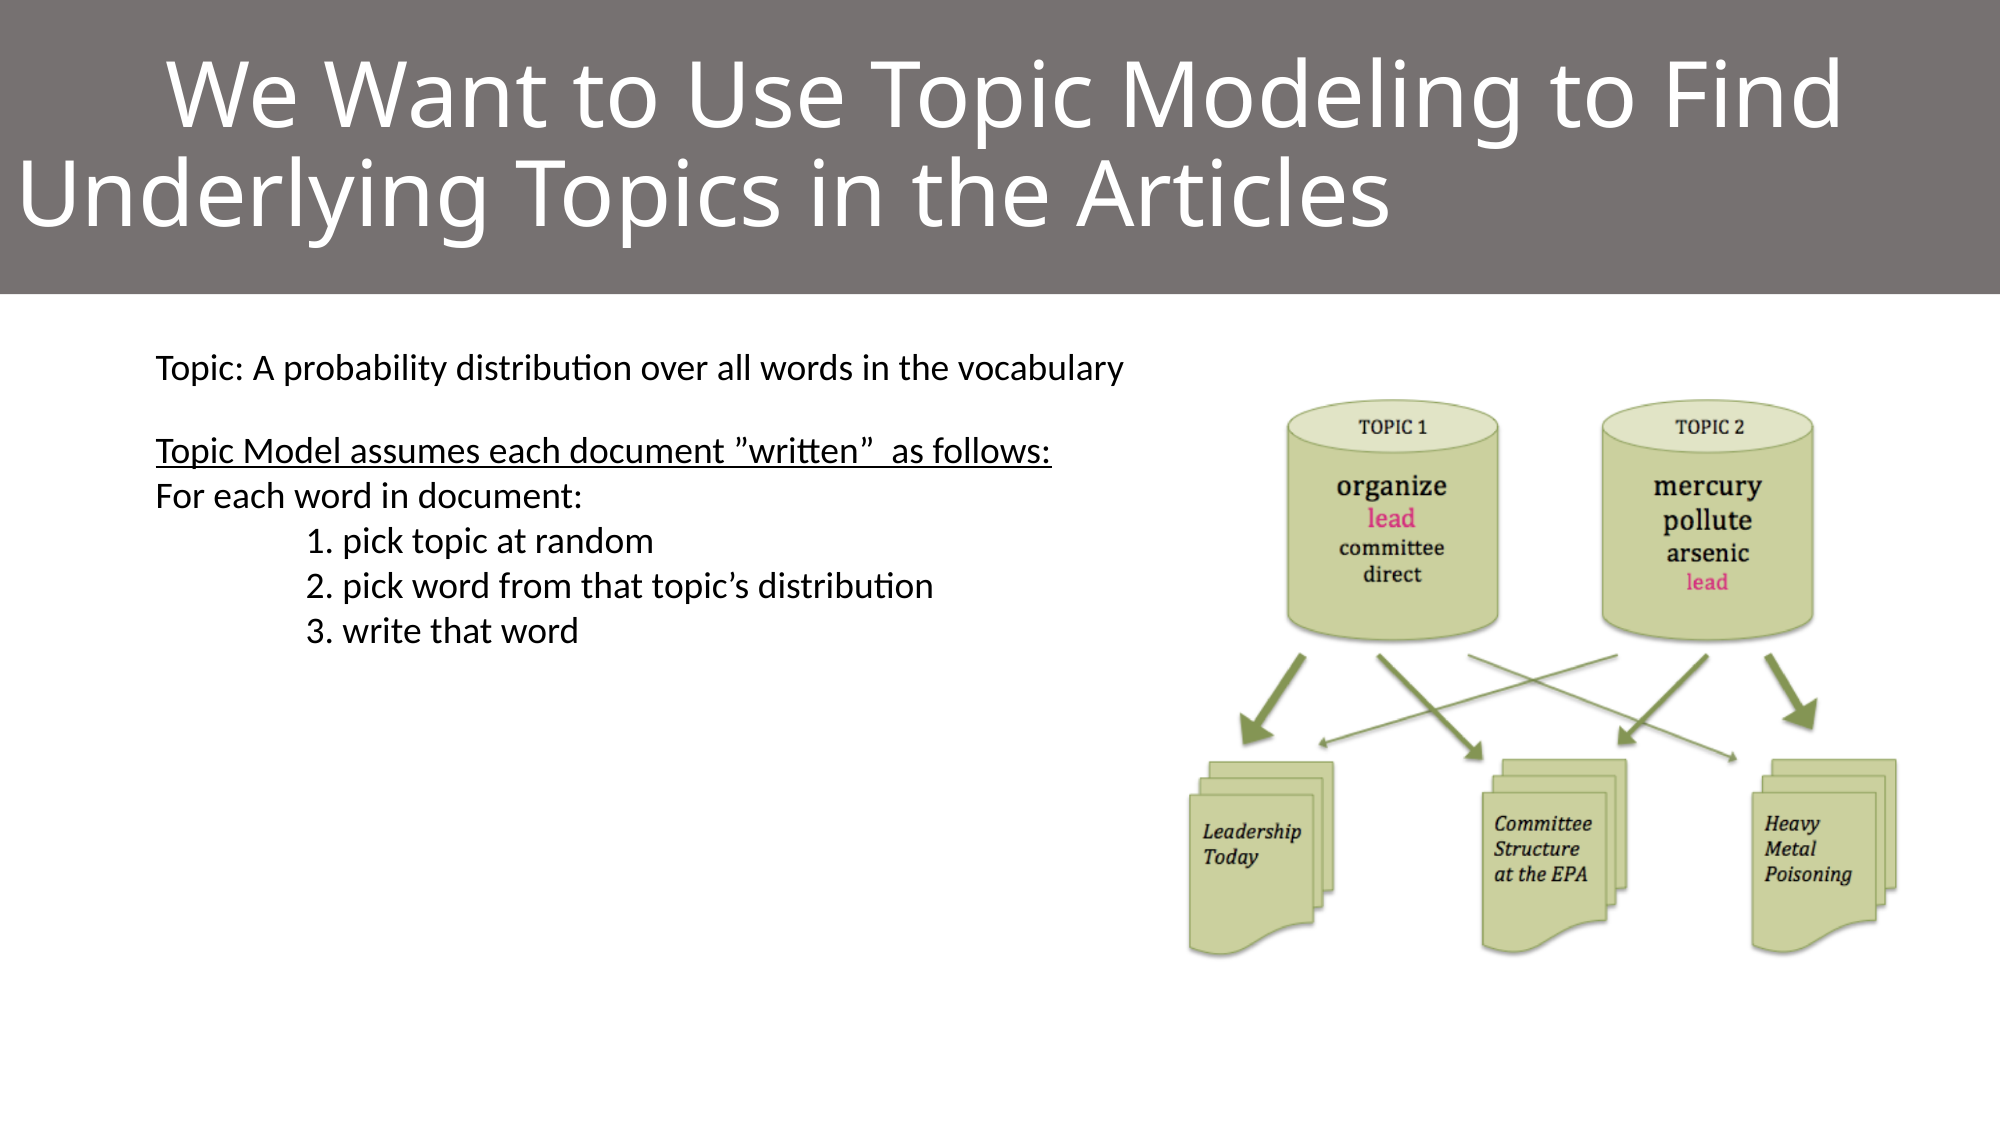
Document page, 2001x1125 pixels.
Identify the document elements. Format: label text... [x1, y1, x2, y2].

title We Want to Use Topic Modeling to Find Underlying Topics in the Articles [0, 0, 2000, 295]
text_box Topic: A probability distribution over all words in the vocabulary [140, 335, 1697, 396]
picture [1181, 387, 1908, 962]
text_box Topic Model assumes each document ”written” as follows: For each word in document: 1. pick topic at random 2. pick word from that topic’s distribution 3. write that word [140, 418, 1181, 659]
